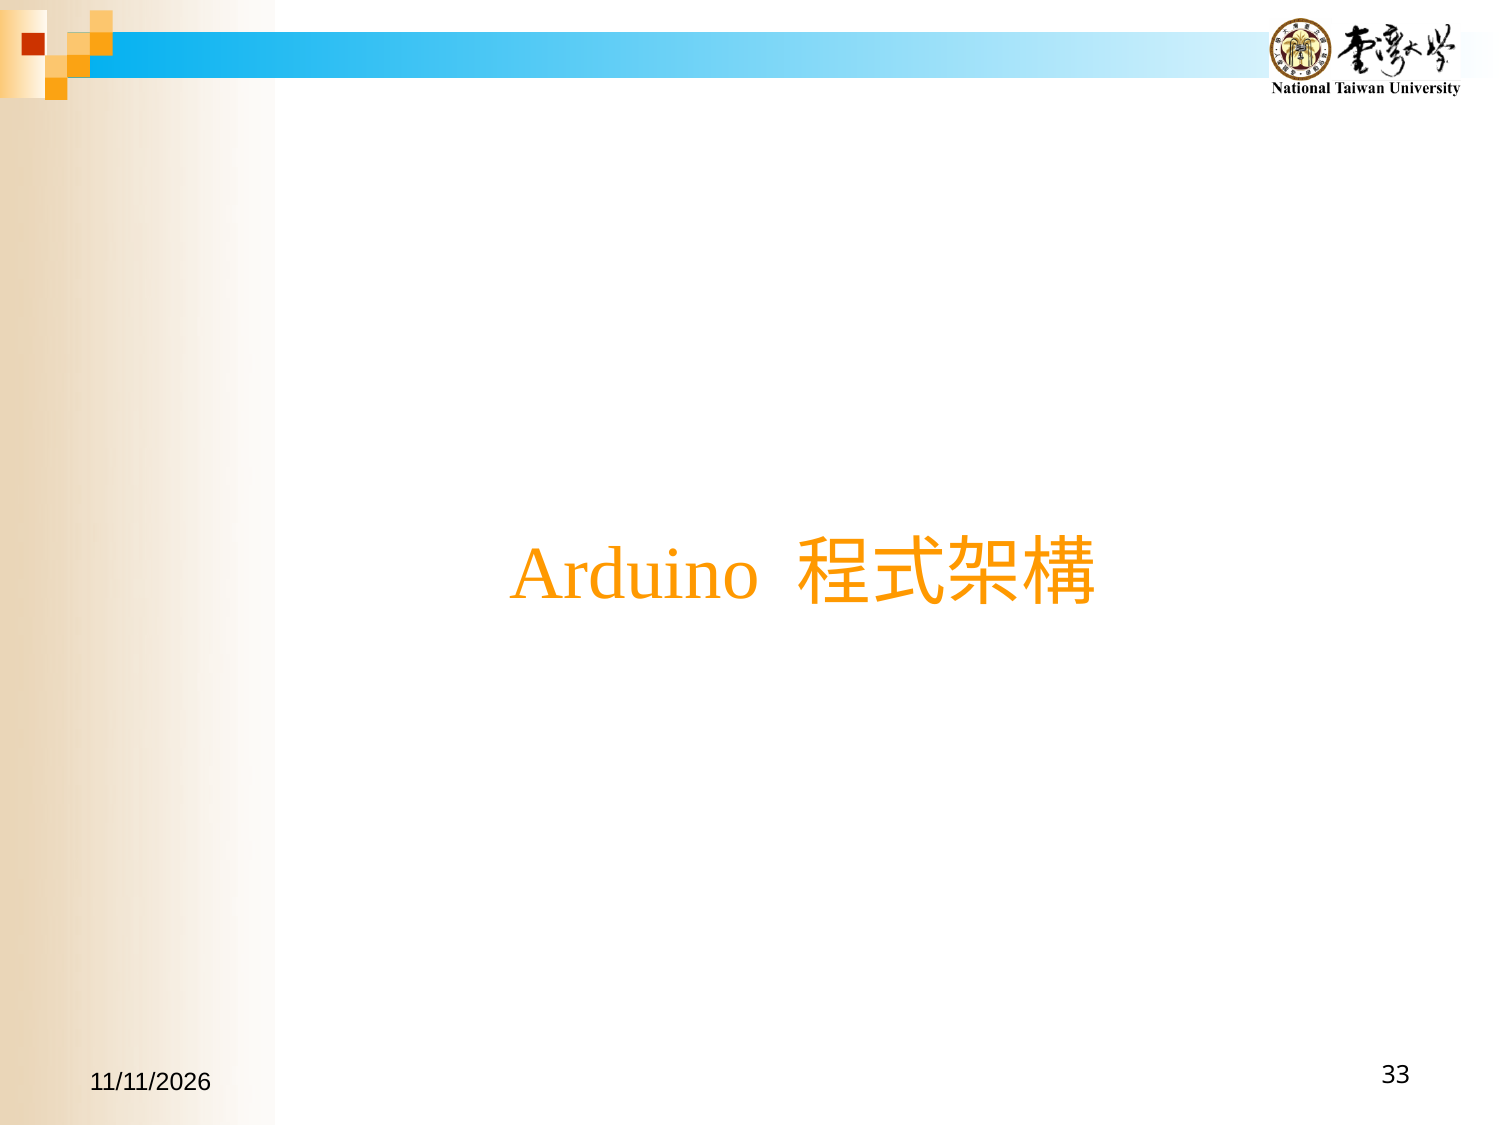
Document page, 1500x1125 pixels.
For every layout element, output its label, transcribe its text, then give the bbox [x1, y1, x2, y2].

picture [1269, 18, 1463, 98]
title Arduino 程式架構 [230, 456, 1376, 682]
text_box 33 [1074, 1024, 1425, 1100]
text_box 2016/12/6 [75, 1024, 425, 1103]
